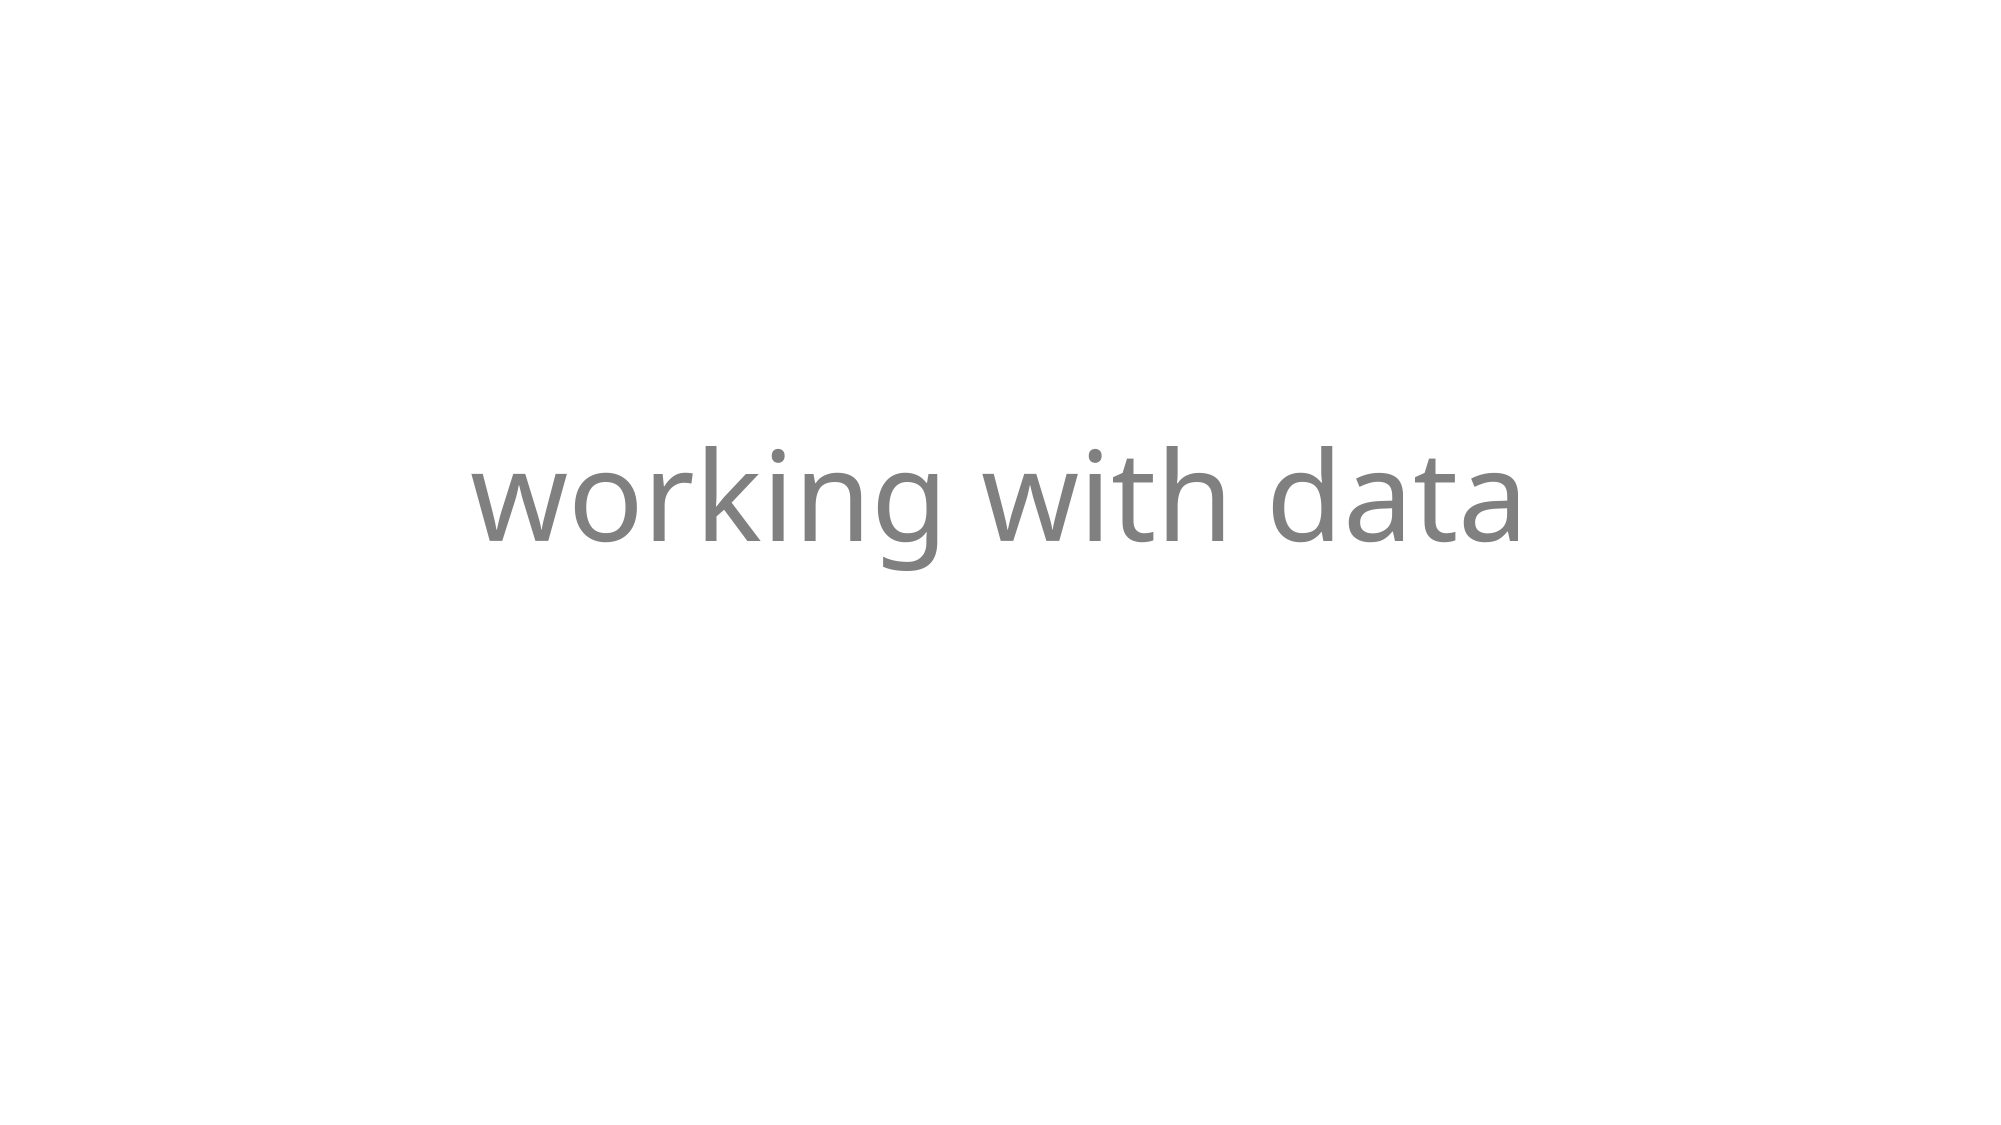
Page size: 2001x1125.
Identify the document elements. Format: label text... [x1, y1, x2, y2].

title working with data [249, 184, 1750, 576]
